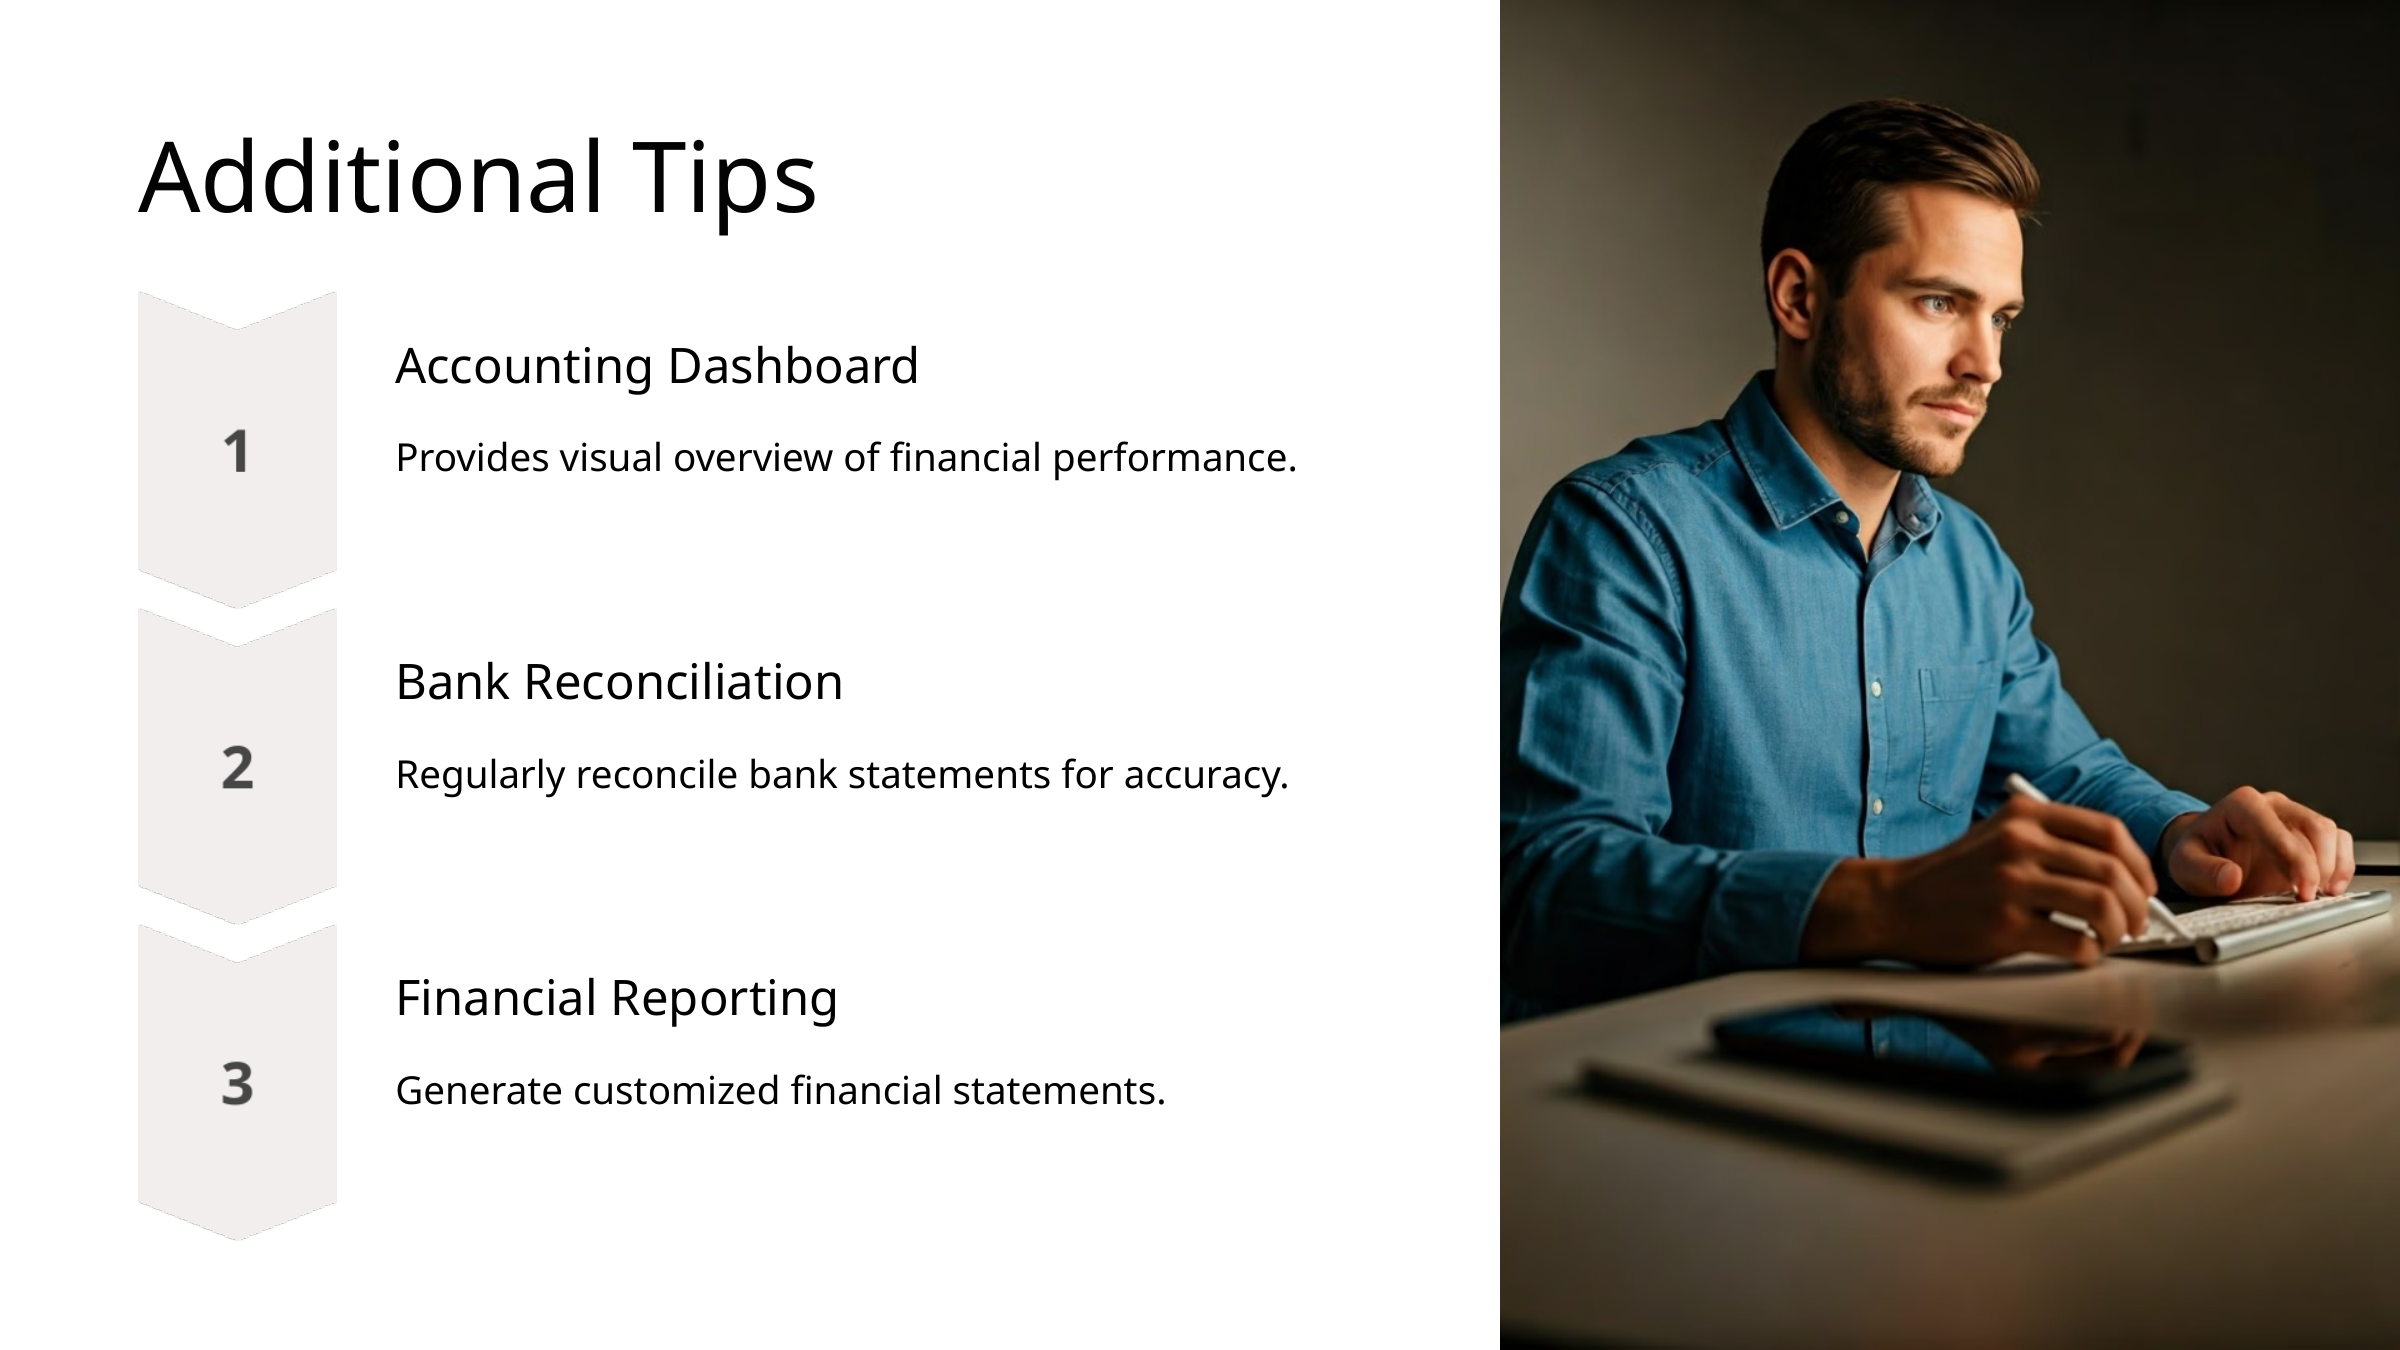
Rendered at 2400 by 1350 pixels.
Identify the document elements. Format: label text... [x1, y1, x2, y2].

text_box Generate customized financial statements. [395, 1049, 1362, 1113]
text_box Regularly reconcile bank statements for accuracy. [395, 733, 1362, 797]
text_box Provides visual overview of financial performance. [395, 416, 1362, 481]
picture [137, 291, 337, 1242]
text_box Additional Tips [138, 109, 1128, 233]
text_box Accounting Dashboard [395, 331, 942, 394]
picture [1499, 0, 2400, 1350]
text_box Financial Reporting [395, 964, 890, 1026]
text_box Bank Reconciliation [395, 647, 890, 710]
